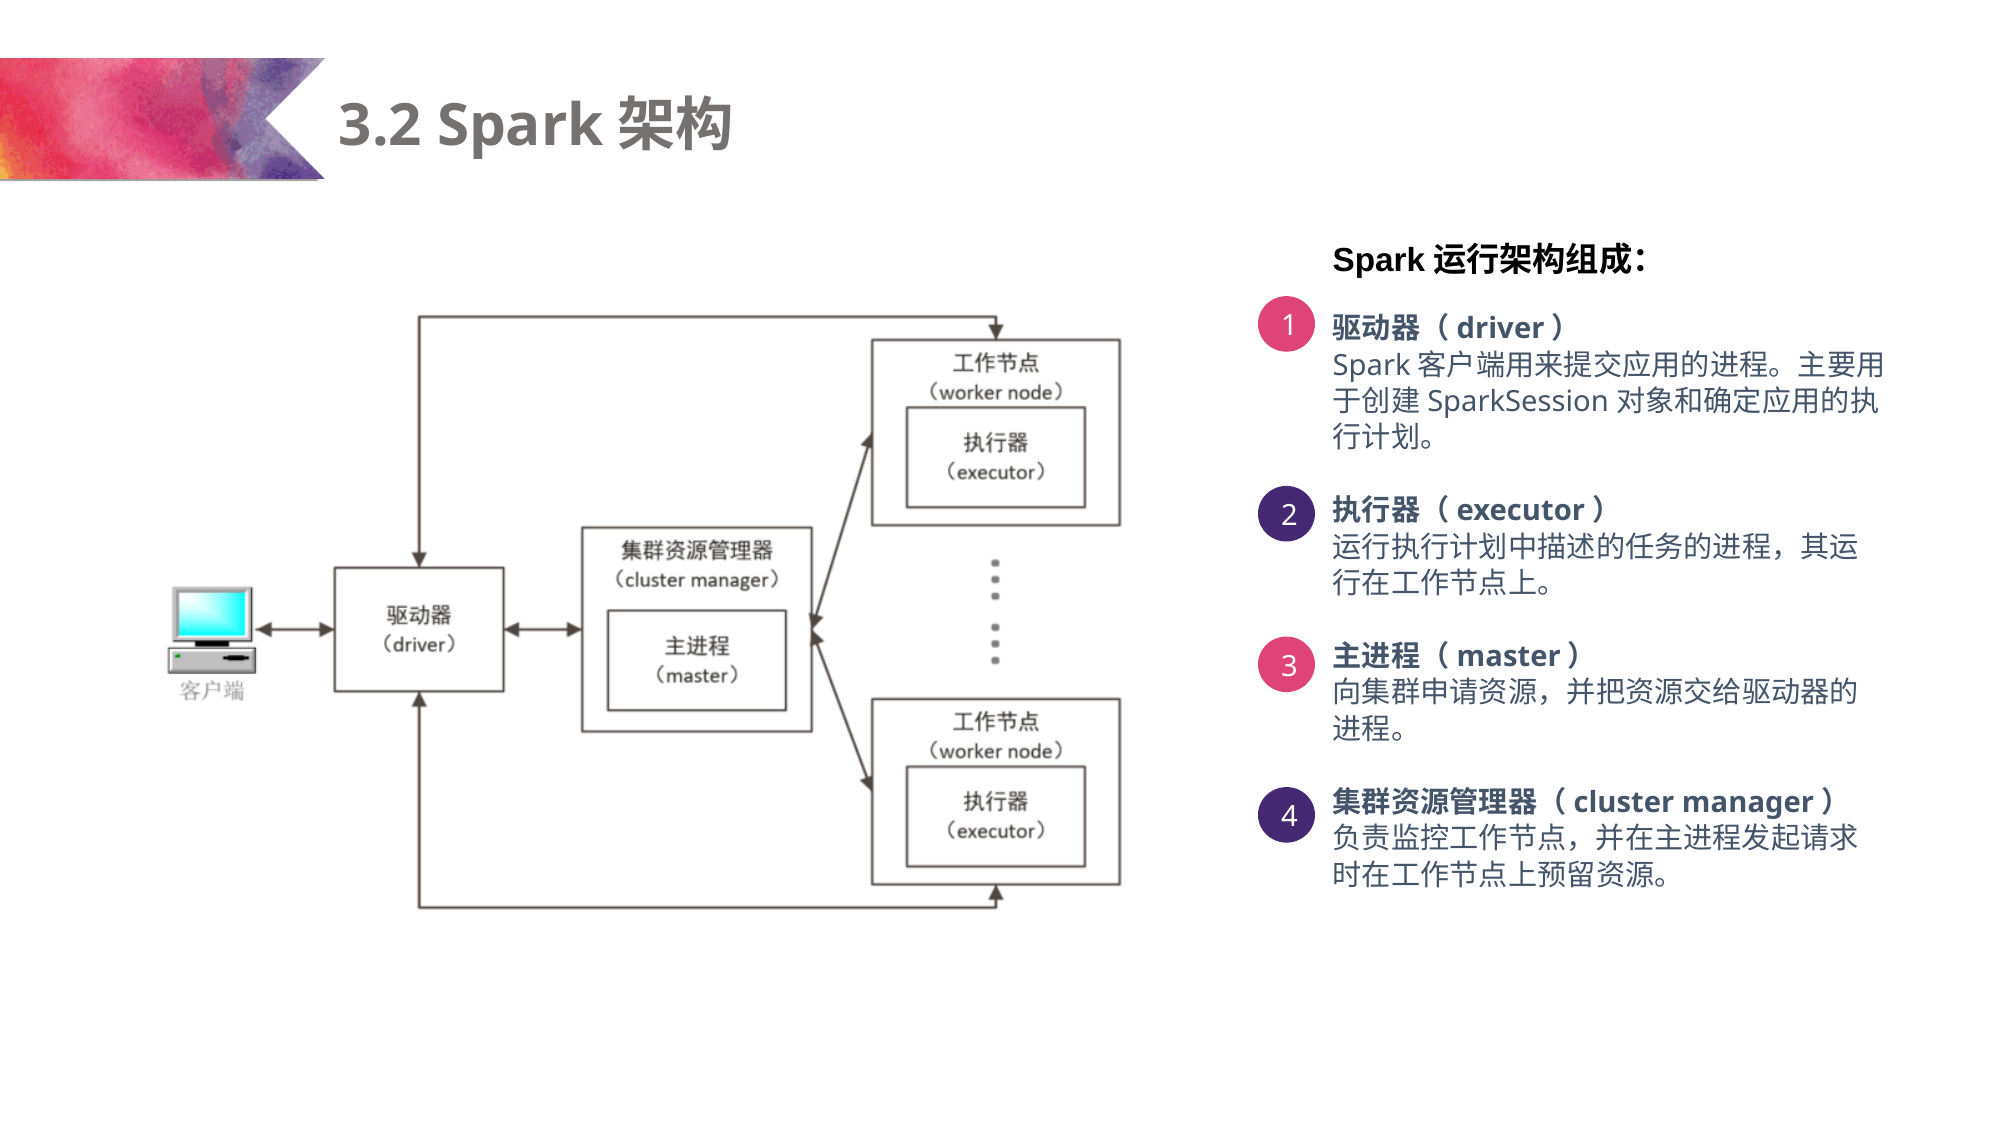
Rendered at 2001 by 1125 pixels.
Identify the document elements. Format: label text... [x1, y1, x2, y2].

text_box Spark运行架构组成： [1332, 238, 1717, 279]
text_box 3.2 Spark架构 [329, 79, 749, 165]
text_box 驱动器（driver） Spark客户端用来提交应用的进程。主要用于创建SparkSession对象和确定应用的执行计划。 执行器（executor） 运行执行计划中描述的任务的进程，其运行在工作节点上。 主进程（master） 向集群申请资源，并把资源交给驱动器的进程。 集群资源管理器（cluster manager） 负责监控工作节点，并在主进程发起请求时在工作节点上预留资源。 [1332, 307, 1888, 928]
text_box 4 [1255, 784, 1318, 845]
picture [150, 274, 1148, 948]
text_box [1257, 295, 1316, 693]
picture [0, 58, 326, 179]
